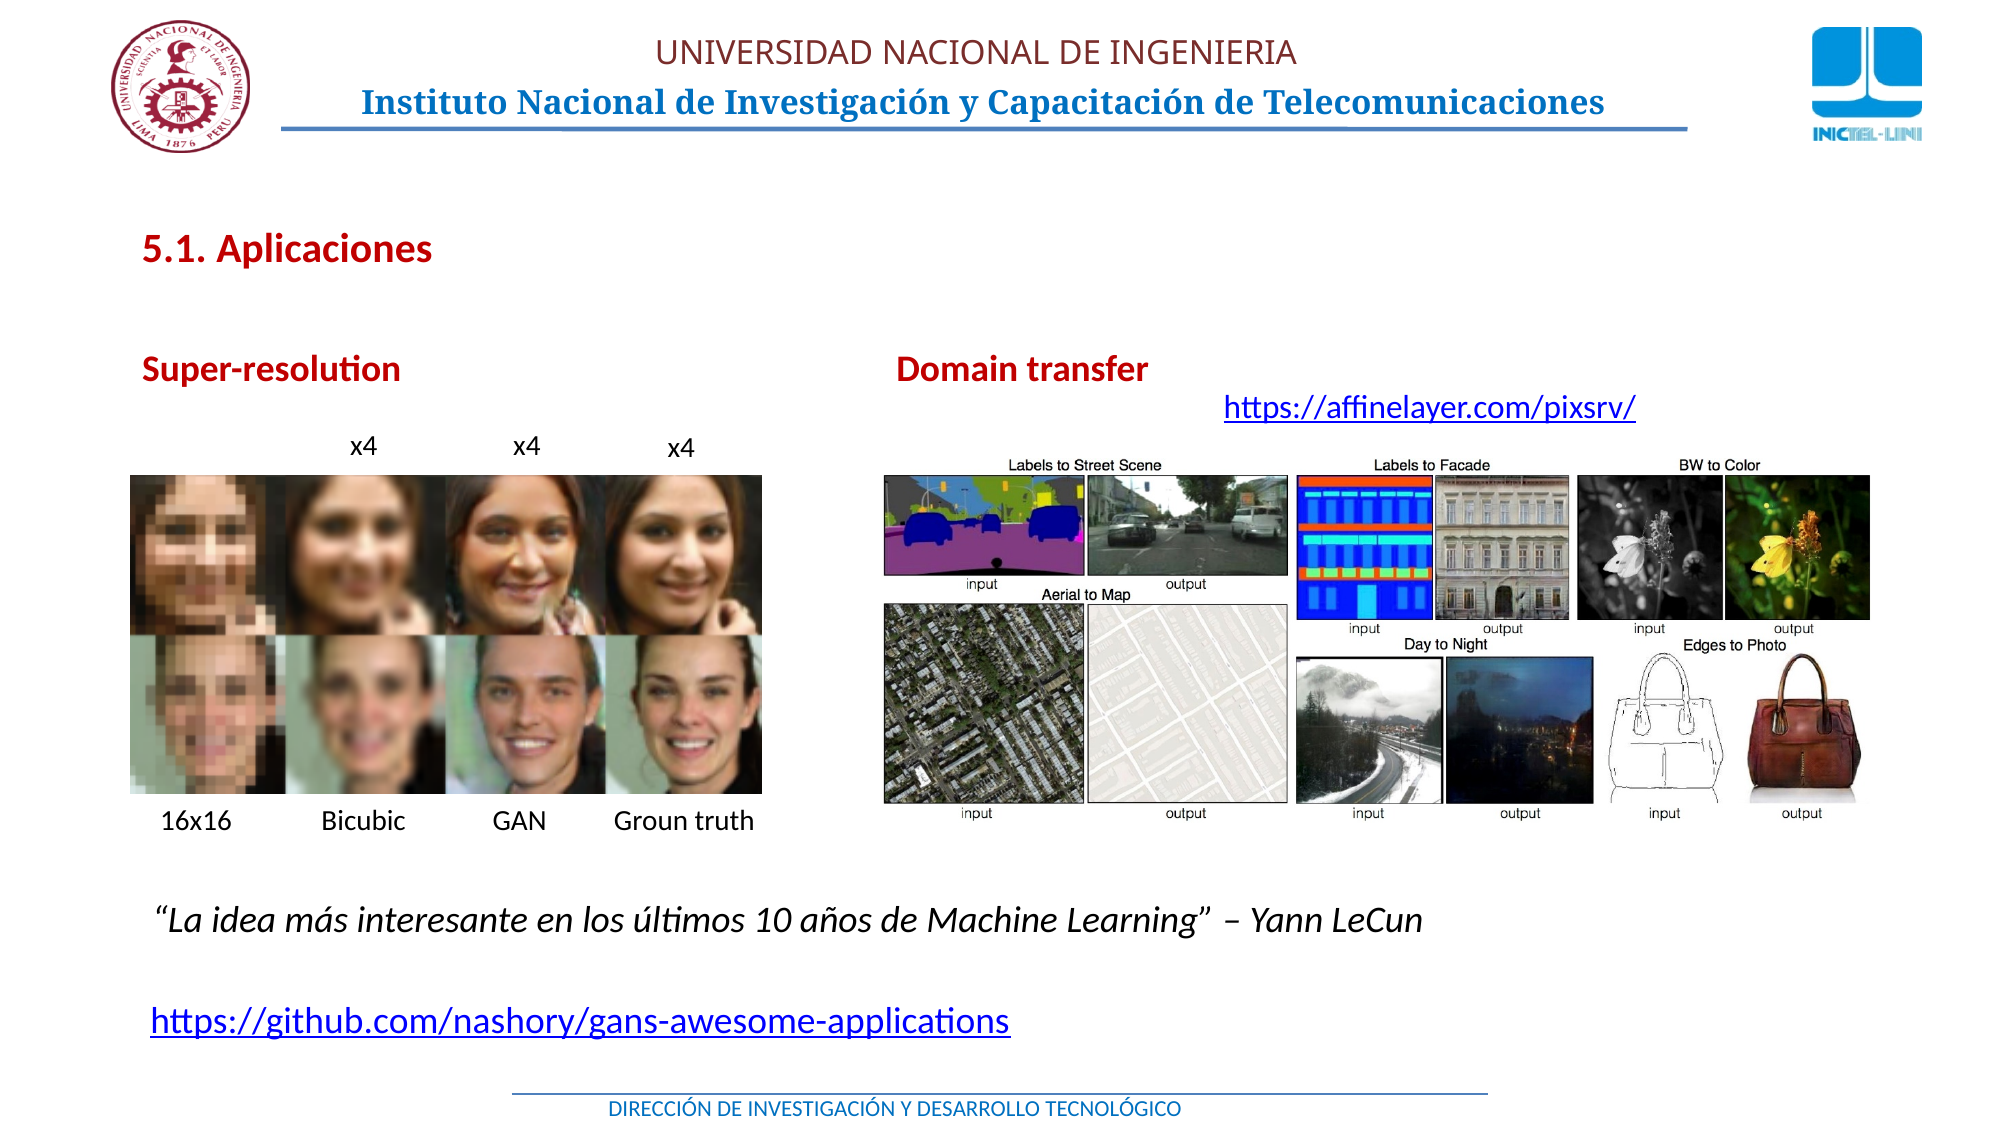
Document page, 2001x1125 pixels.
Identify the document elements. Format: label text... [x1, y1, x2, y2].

picture [1812, 27, 1922, 101]
text_box https://affinelayer.com/pixsrv/ [1208, 378, 1654, 433]
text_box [130, 418, 796, 859]
picture [111, 20, 250, 153]
text_box “La idea más interesante en los últimos 10 años de Machine Learning” – Yann LeCun [137, 888, 1440, 948]
picture [1812, 27, 1821, 38]
text_box https://github.com/nashory/gans-awesome-applications [135, 988, 1026, 1049]
text_box Super-resolution [127, 337, 417, 397]
picture [1812, 109, 1922, 141]
picture [1912, 27, 1922, 33]
text_box Domain transfer [881, 337, 1165, 397]
text_box 5.1. Aplicaciones [127, 213, 448, 279]
picture [881, 457, 1872, 824]
